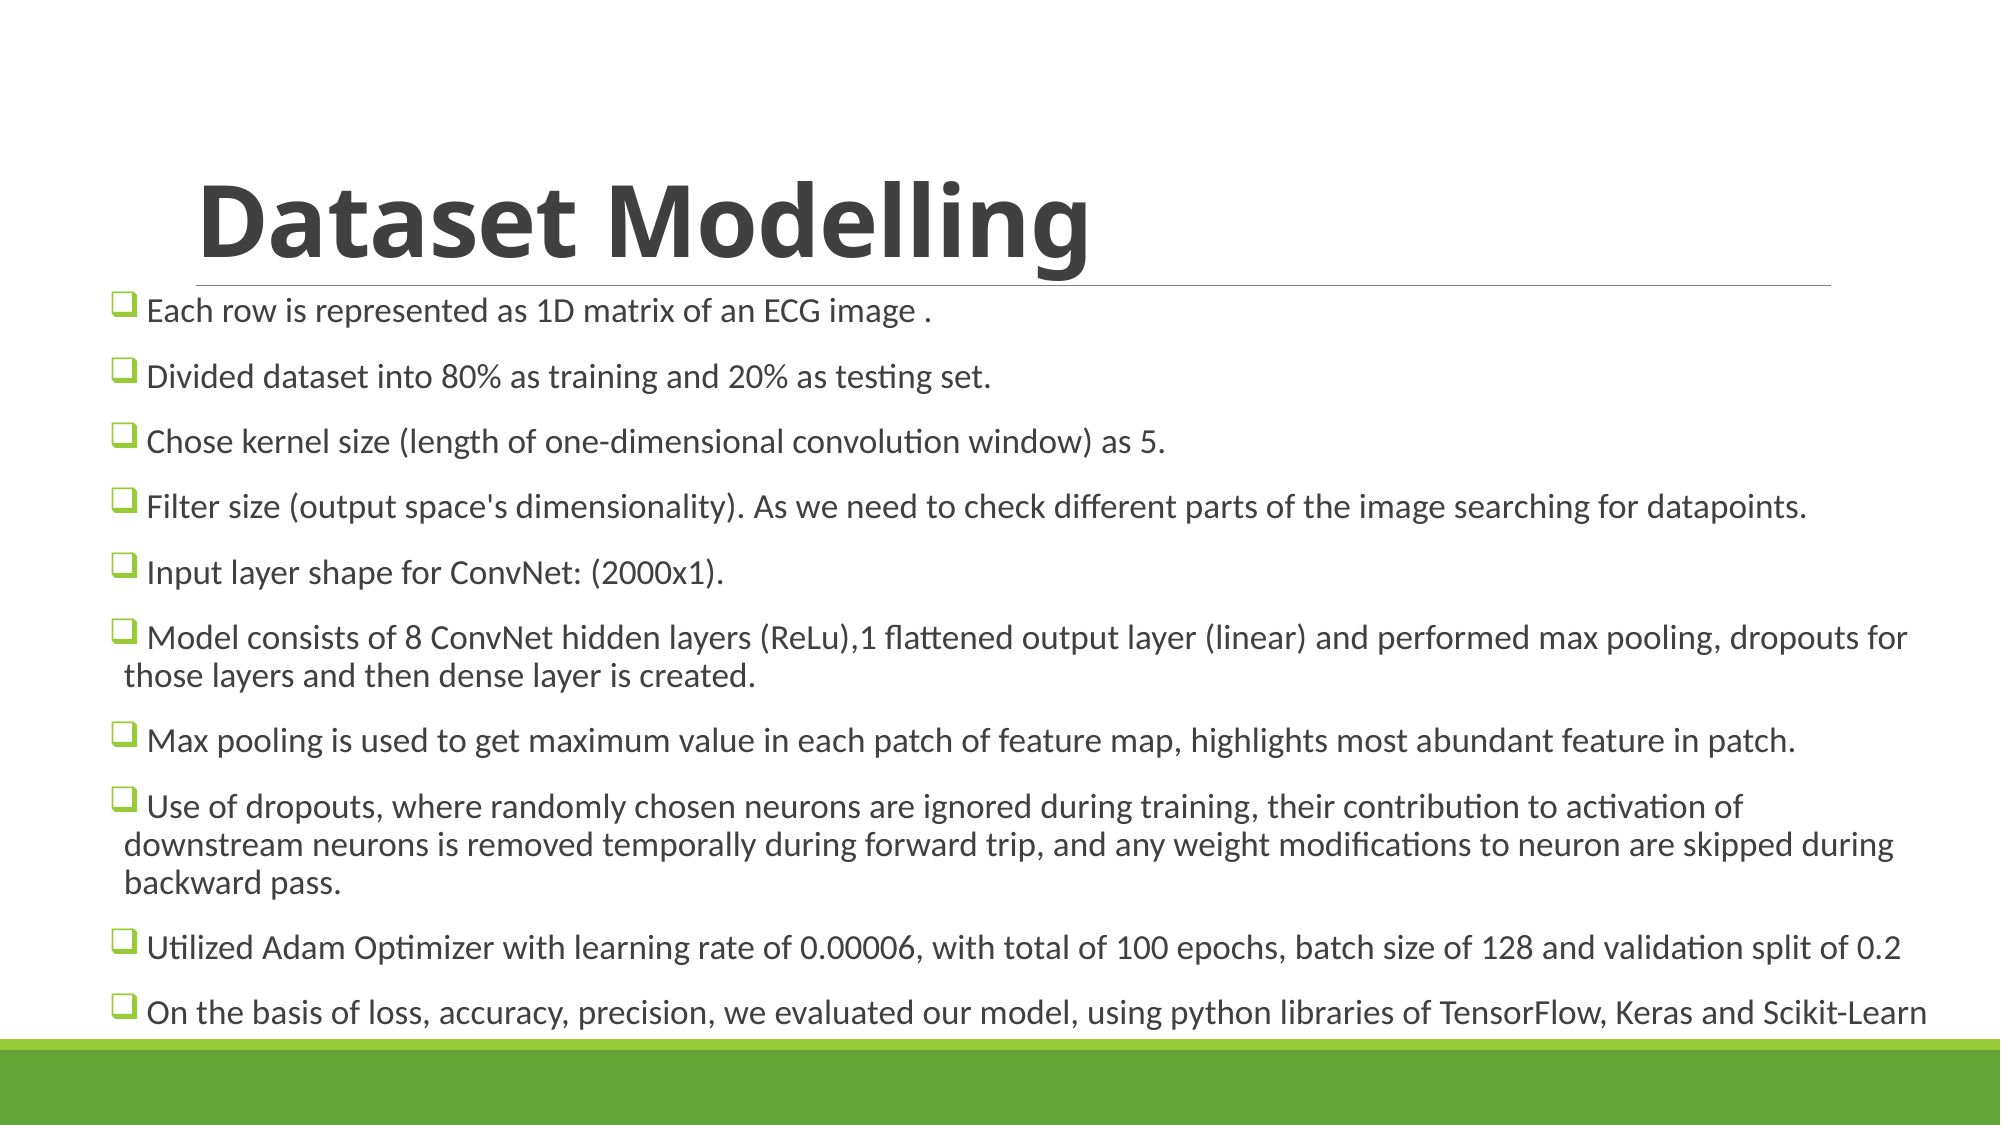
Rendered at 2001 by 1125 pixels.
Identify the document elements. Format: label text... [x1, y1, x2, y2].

list Each row is represented as 1D matrix of an ECG image . Divided dataset into 80% as training and 20% as testing set. Chose kernel size (length of one-dimensional convolution window) as 5. Filter size (output space's dimensionality). As we need to check different parts of the image searching for datapoints. Input layer shape for ConvNet: (2000x1). Model consists of 8 ConvNet hidden layers (ReLu),1 flattened output layer (linear) and performed max pooling, dropouts for those layers and then dense layer is created. Max pooling is used to get maximum value in each patch of feature map, highlights most abundant feature in patch. Use of dropouts, where randomly chosen neurons are ignored during training, their contribution to activation of downstream neurons is removed temporally during forward trip, and any weight modifications to neuron are skipped during backward pass. Utilized Adam Optimizer with learning rate of 0.00006, with total of 100 epochs, batch size of 128 and validation split of 0.2 On the basis of loss, accuracy, precision, we evaluated our model, using python libraries of TensorFlow, Keras and Scikit-Learn [108, 285, 1930, 1075]
title Dataset Modelling [180, 47, 1830, 285]
